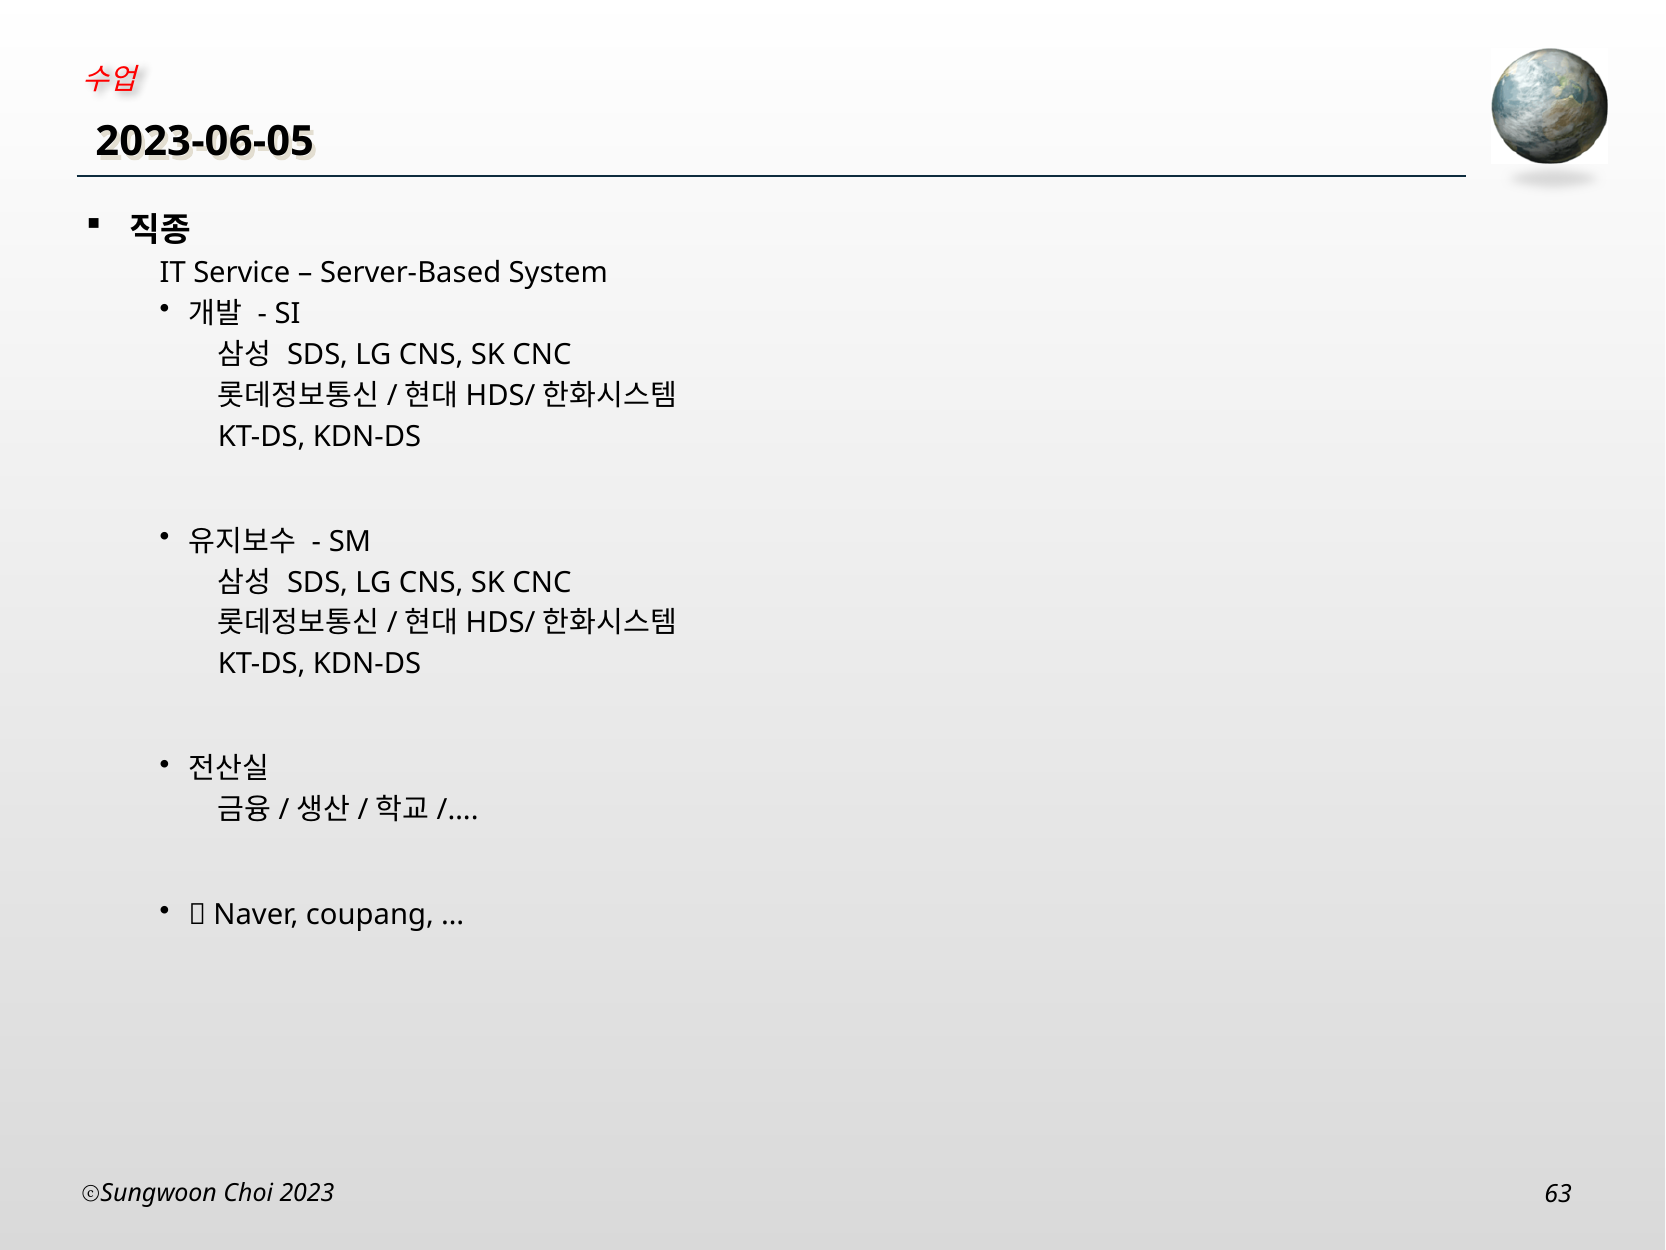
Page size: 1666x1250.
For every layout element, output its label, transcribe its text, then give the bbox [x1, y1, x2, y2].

footer Sungwoon Choi 2023 [64, 1168, 372, 1218]
title 2023-06-05 [78, 99, 1471, 179]
slide_number 63 [1488, 1168, 1589, 1207]
picture [1491, 48, 1608, 164]
list 직종 IT Service – Server-Based System 개발 - SI 삼성 SDS, LG CNS, SK CNC 롯데정보통신/현대HDS/한화시스템 KT-DS, KDN-DS 유지보수 - SM 삼성 SDS, LG CNS, SK CNC 롯데정보통신/현대HDS/한화시스템 KT-DS, KDN-DS 전산실 금융/생산/학교/….  Naver, coupang, … [69, 199, 798, 1154]
